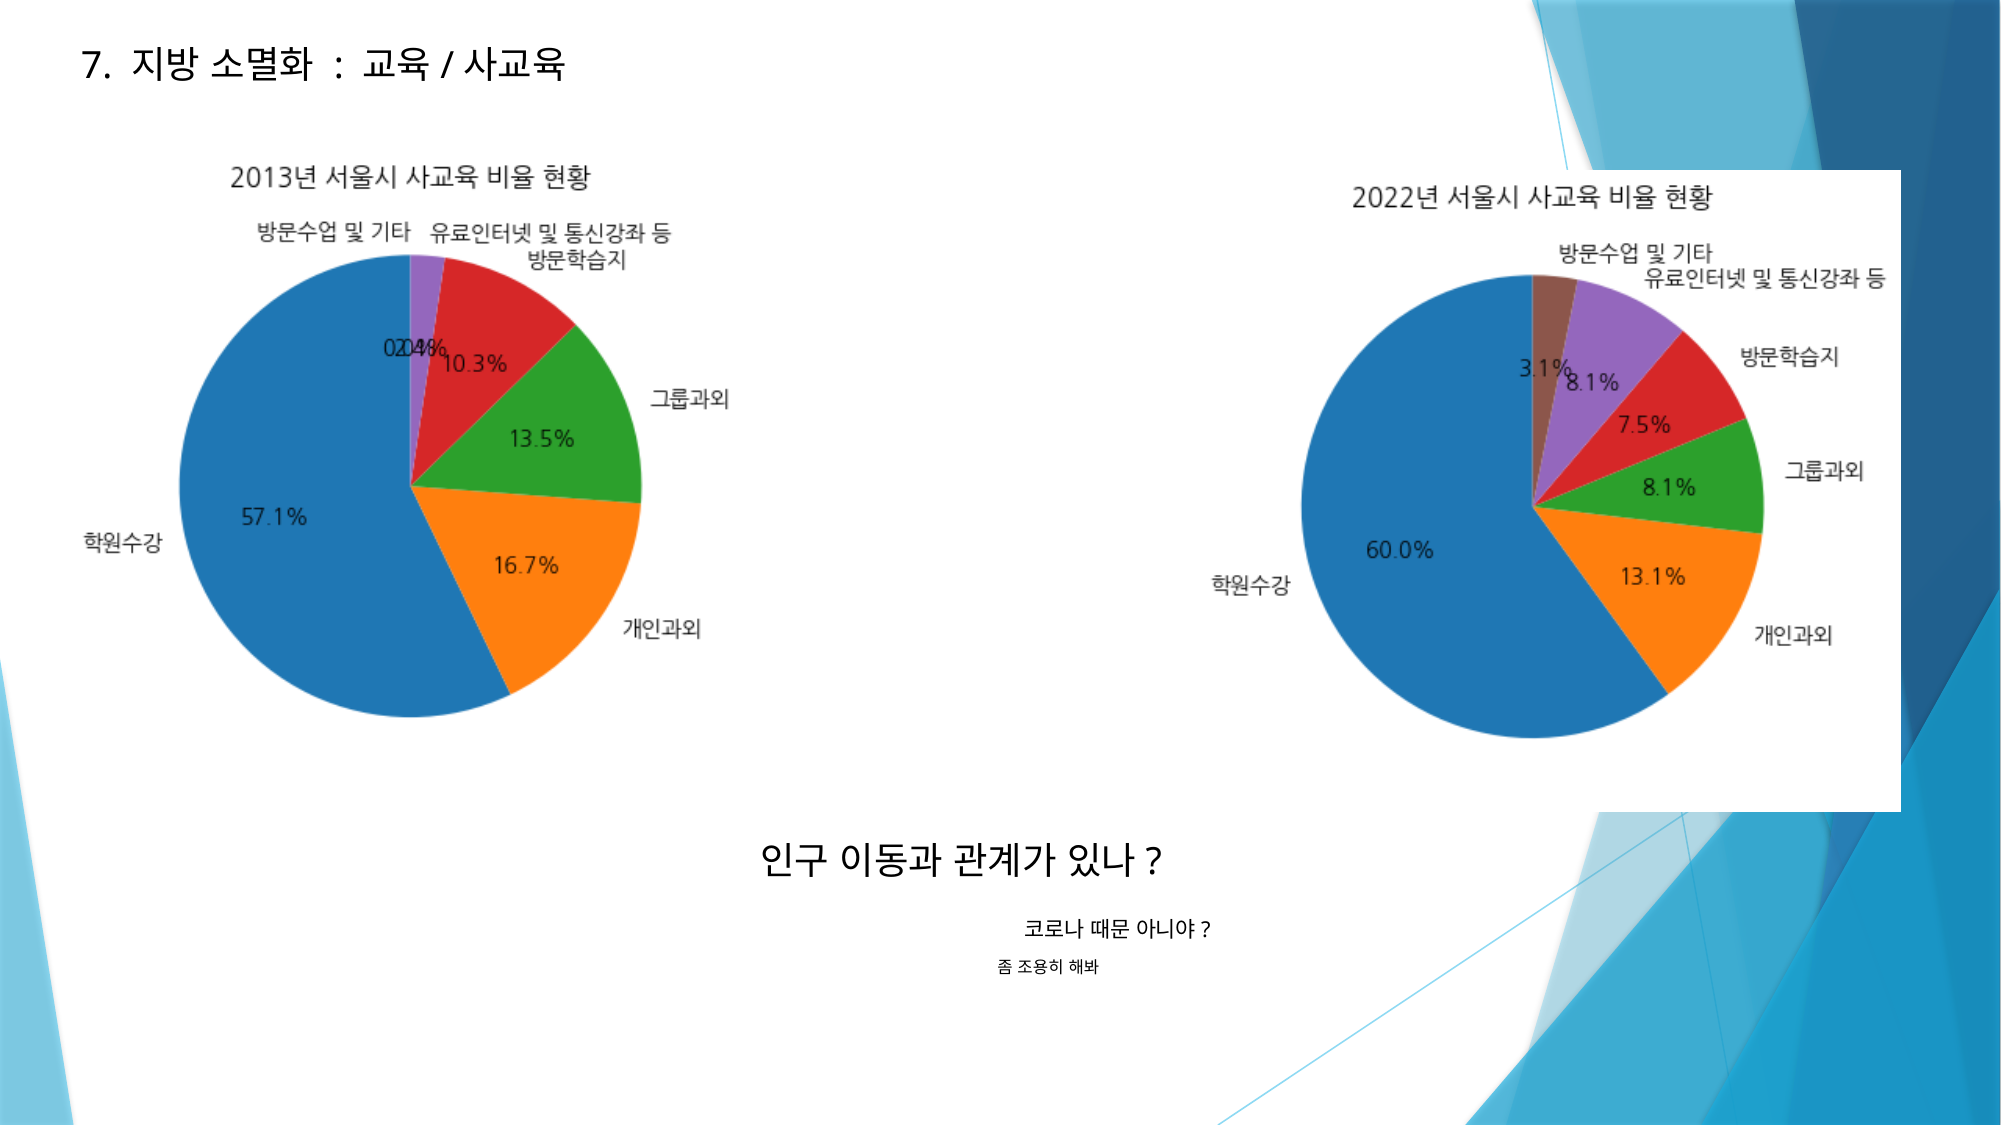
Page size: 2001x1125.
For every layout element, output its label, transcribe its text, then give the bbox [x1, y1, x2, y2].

picture [65, 149, 747, 792]
picture [1194, 170, 1902, 813]
text_box 인구 이동과 관계가 있나? [745, 829, 1177, 890]
text_box 좀 조용히 해봐 [982, 949, 1115, 985]
text_box 코로나 때문 아니야? [1009, 908, 1232, 950]
text_box 7. 지방 소멸화 : 교육/사교육 [66, 33, 582, 94]
